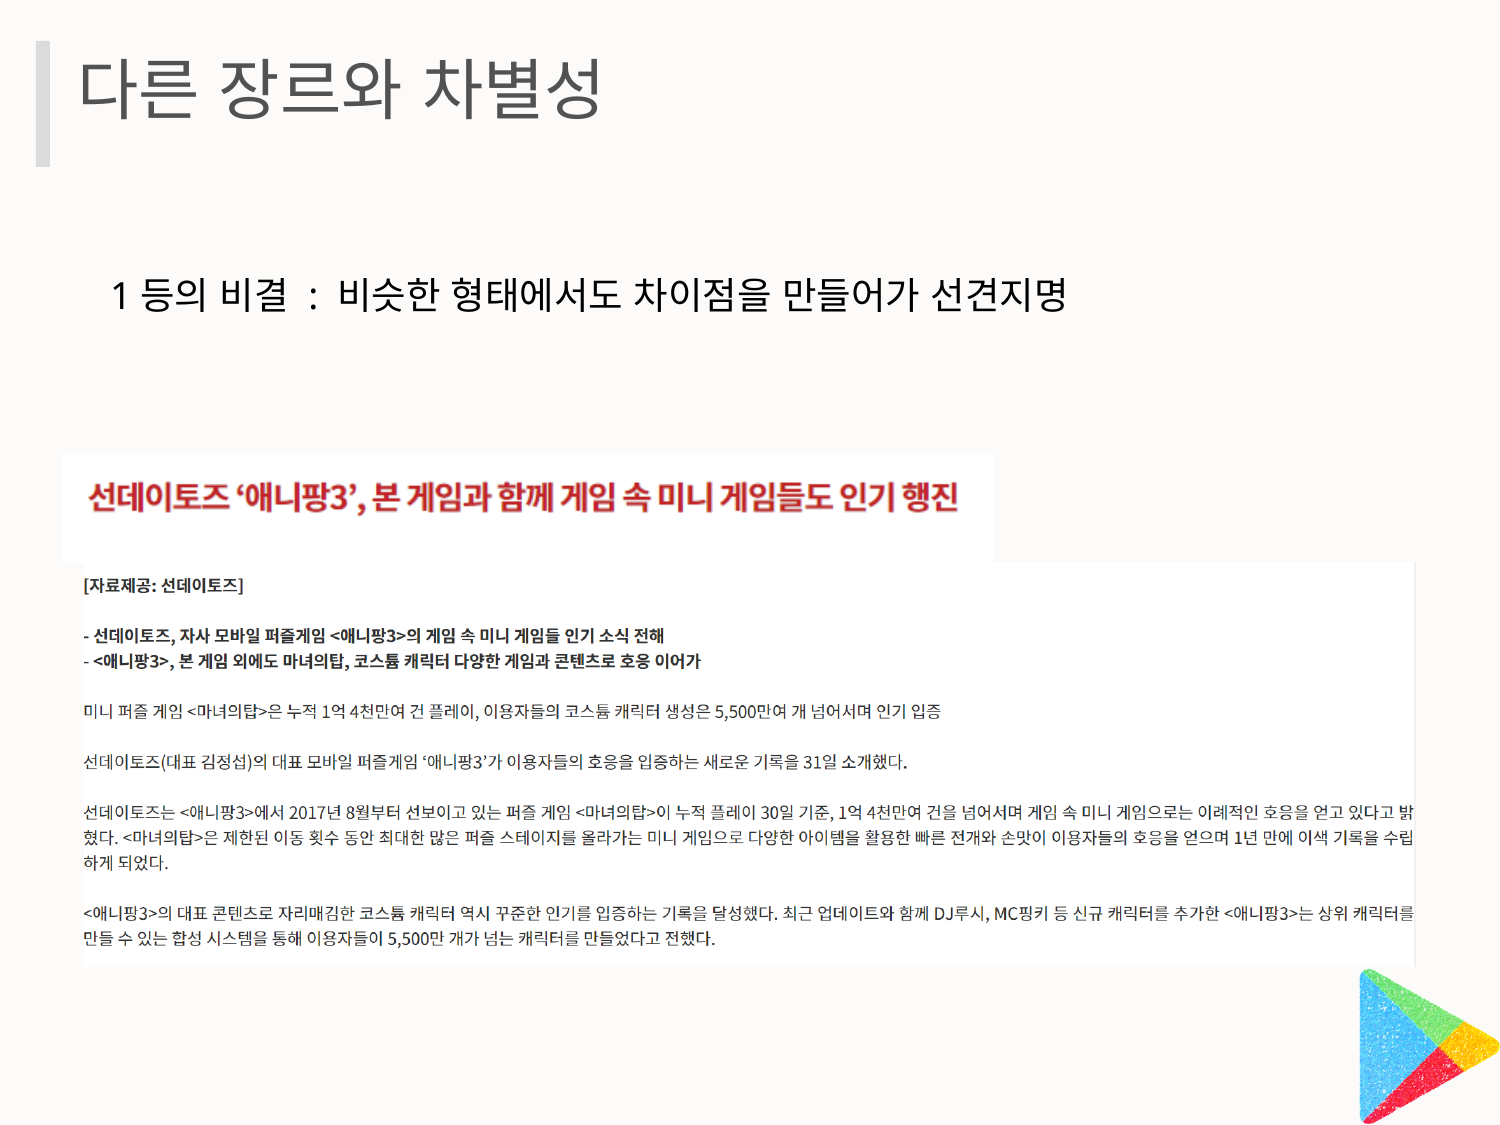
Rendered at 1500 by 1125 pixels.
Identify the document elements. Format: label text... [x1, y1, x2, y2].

text_box 다른 장르와 차별성 [62, 40, 648, 136]
text_box 1등의 비결 : 비슷한 형태에서도 차이점을 만들어가 선견지명 [94, 264, 1158, 325]
picture [1359, 968, 1500, 1124]
picture [62, 452, 1416, 967]
